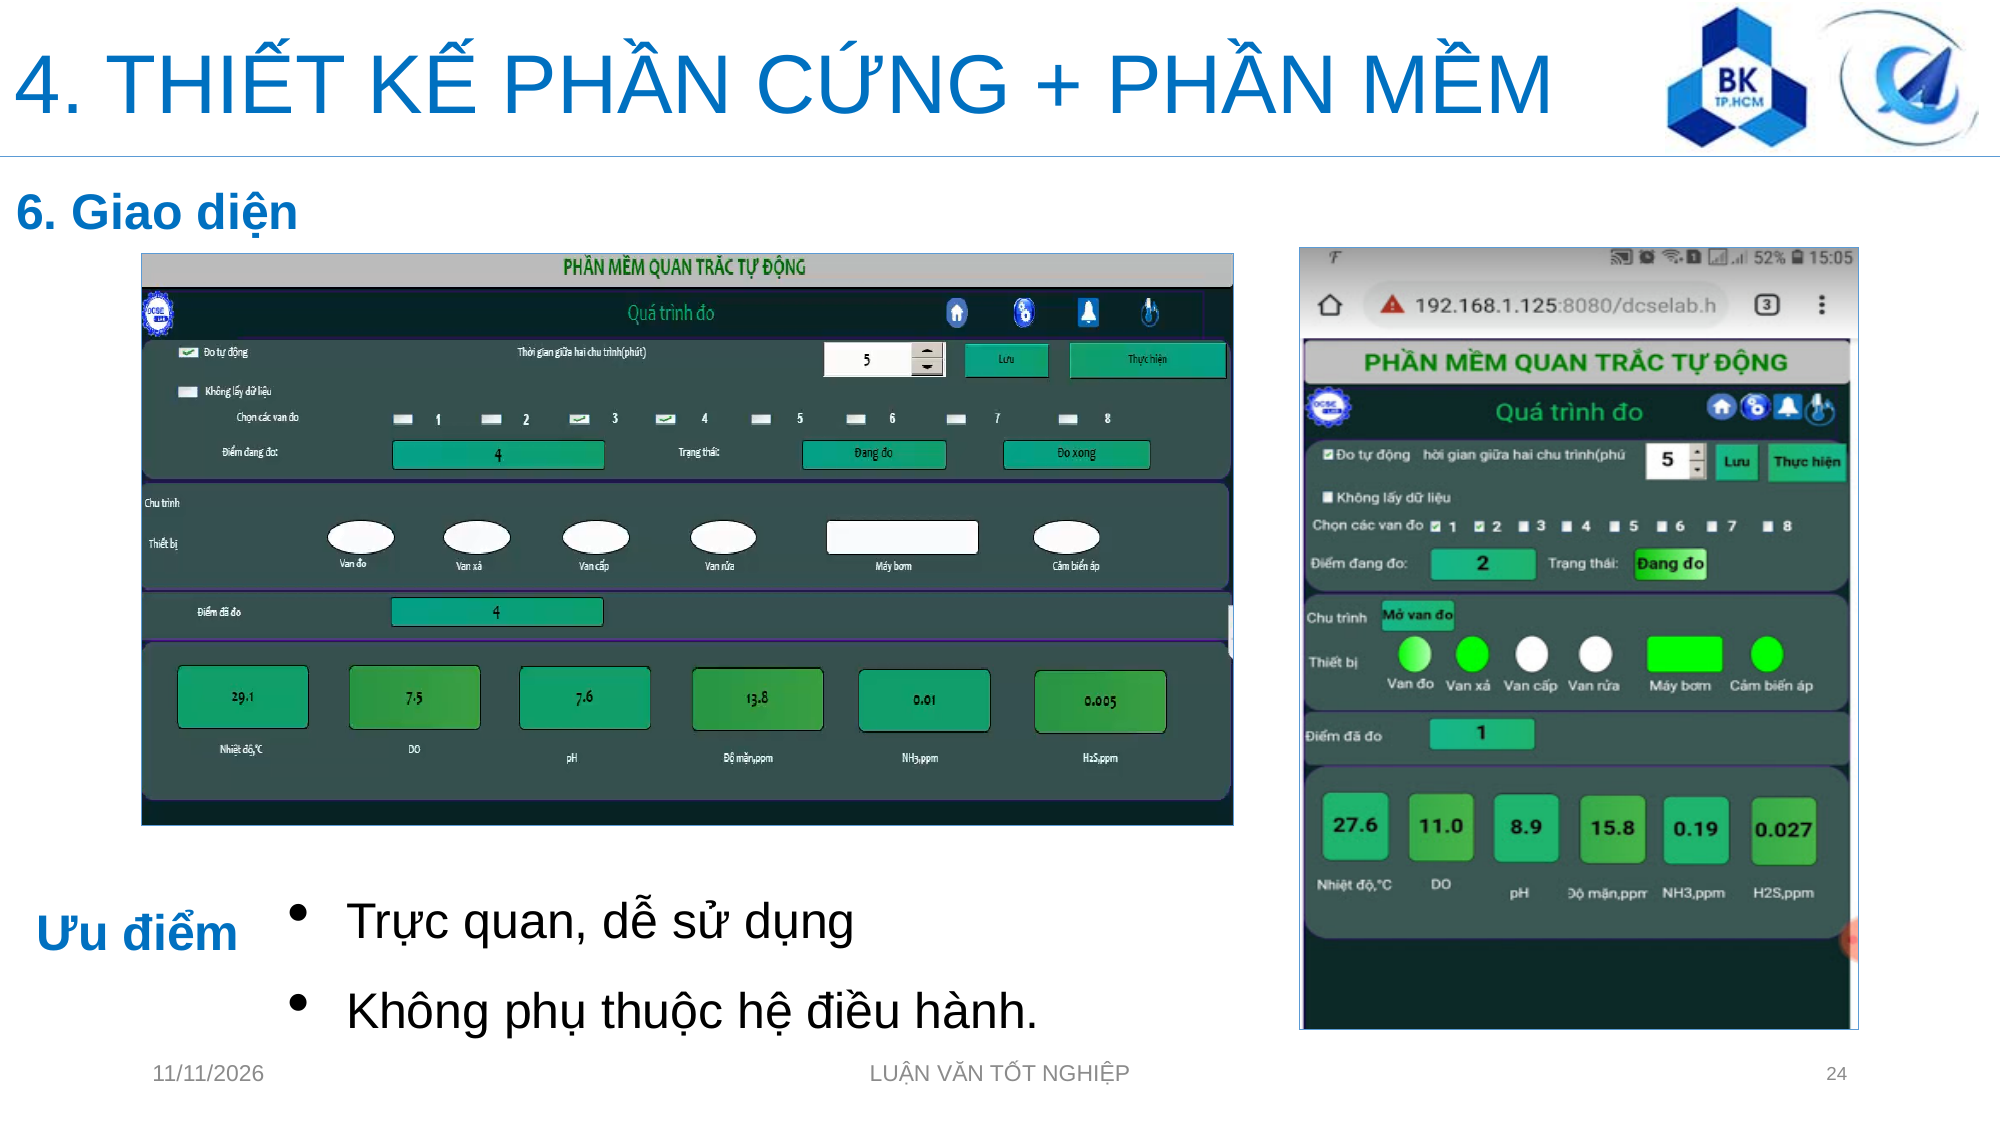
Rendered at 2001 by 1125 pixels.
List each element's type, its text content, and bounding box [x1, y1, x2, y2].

slide_number 30-Jun-19 [137, 1042, 588, 1103]
text_box Trực quan, dễ sử dụng Không phụ thuộc hệ điều hành. [200, 850, 1234, 1046]
text_box 4. THIẾT KẾ PHẦN CỨNG + PHẦN MỀM [0, 22, 1603, 138]
slide_number 24 [1412, 1042, 1863, 1103]
text_box 6. Giao diện [1, 172, 315, 247]
picture [1665, 2, 1979, 156]
picture [1299, 247, 1859, 1030]
footer LUẬN VĂN TỐT NGHIỆP [662, 1042, 1338, 1103]
picture [141, 253, 1234, 826]
text_box Ưu điểm [22, 892, 200, 968]
